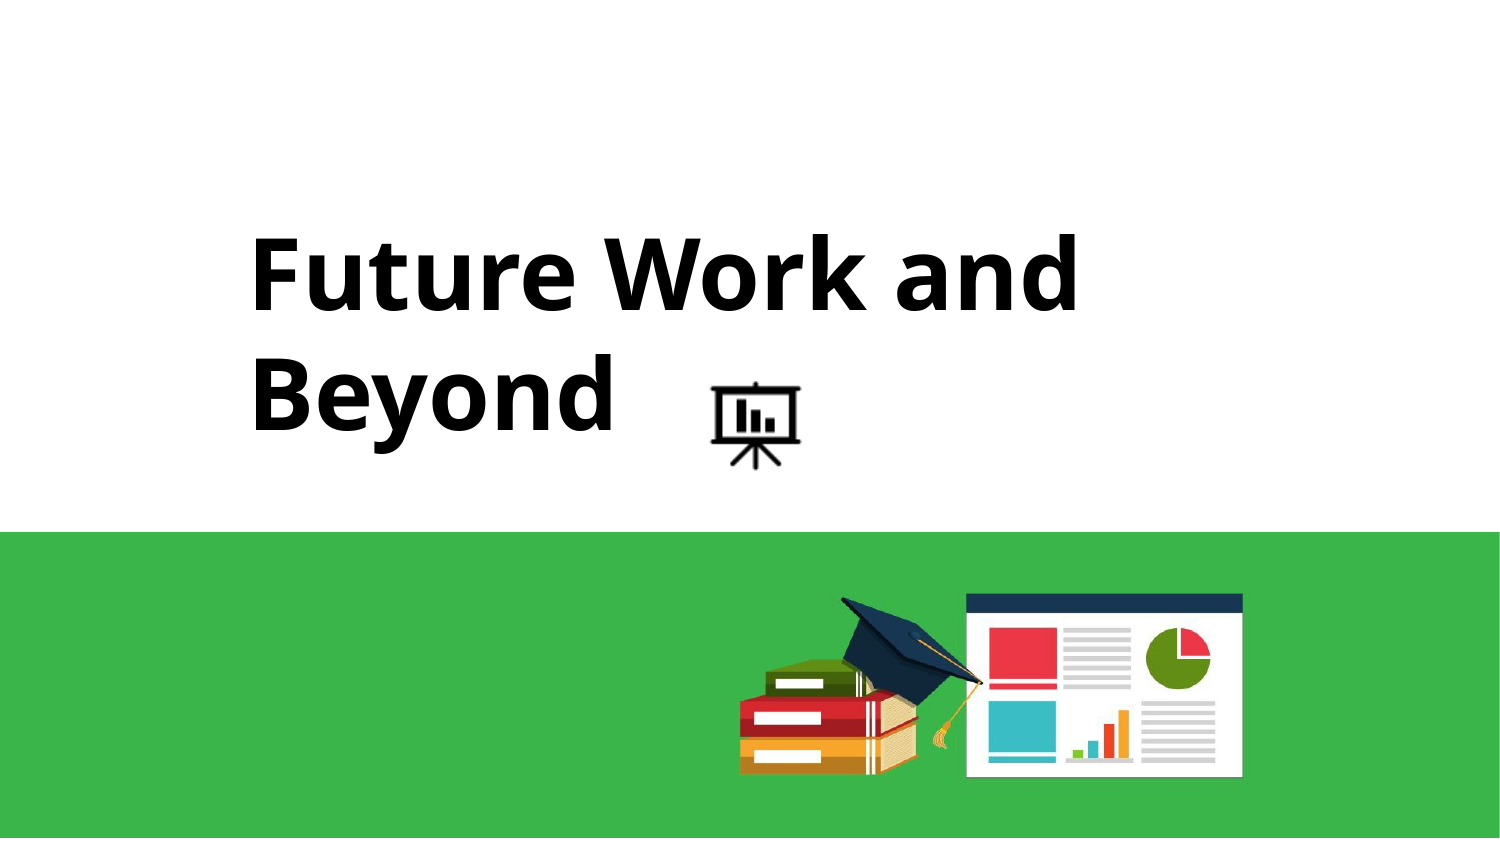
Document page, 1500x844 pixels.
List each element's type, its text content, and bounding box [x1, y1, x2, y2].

title Future Work and Beyond [245, 208, 1240, 451]
text_box [699, 369, 813, 483]
text_box [0, 532, 1500, 838]
